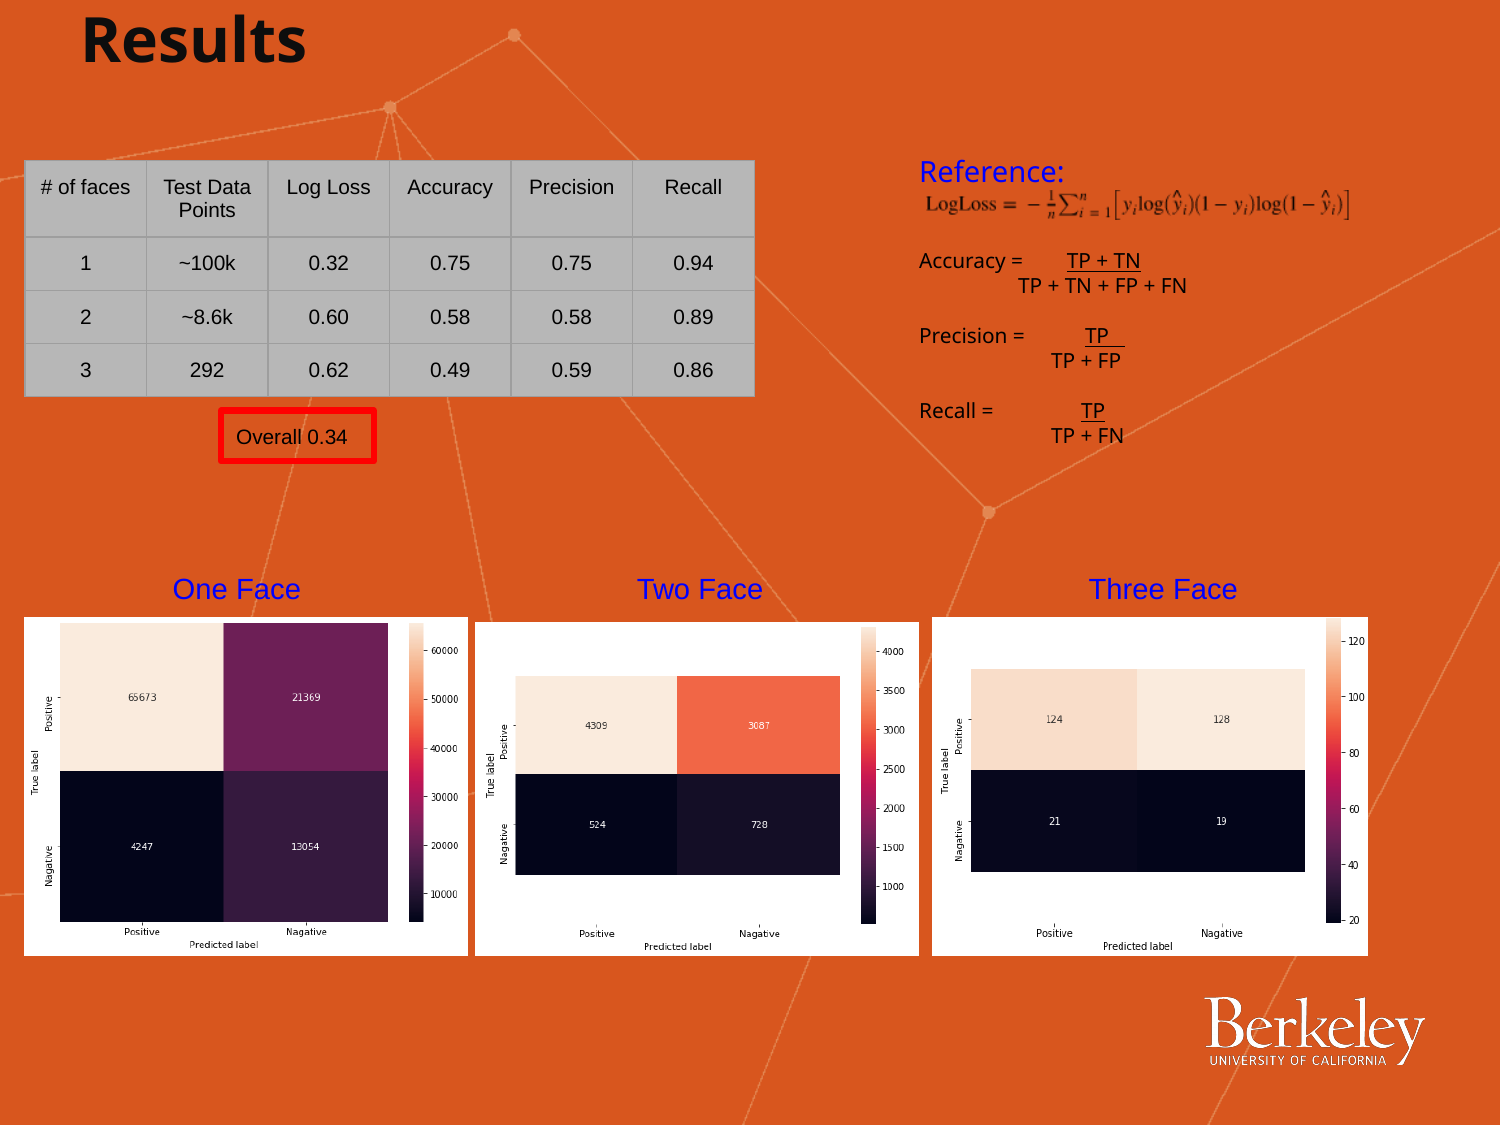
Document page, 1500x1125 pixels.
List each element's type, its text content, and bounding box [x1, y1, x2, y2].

table_cell ~100k [147, 238, 267, 290]
table_cell 0.60 [269, 291, 389, 343]
subtitle Three Face [1011, 563, 1376, 605]
table_cell 0.75 [512, 238, 632, 290]
table_header Log Loss [269, 161, 389, 236]
table_cell 0.89 [633, 291, 754, 343]
title Results [65, 0, 1323, 74]
table_cell 0.58 [512, 291, 632, 343]
table_cell ~8.6k [147, 291, 267, 343]
table_cell 0.62 [269, 344, 389, 396]
picture [925, 190, 1351, 221]
table_cell 1 [26, 238, 146, 290]
table_cell 0.94 [633, 238, 754, 290]
table_cell 0.59 [512, 344, 632, 396]
picture [0, 0, 1500, 1125]
table_cell 292 [147, 344, 267, 396]
table_header Test Data Points [147, 161, 267, 236]
table_header Accuracy [390, 161, 510, 236]
subtitle One Face [24, 562, 449, 605]
table_cell 0.49 [390, 344, 510, 396]
table_header # of faces [26, 161, 146, 236]
table_cell 0.86 [633, 344, 754, 396]
table_cell 0.32 [269, 238, 389, 290]
table_cell 0.75 [390, 238, 510, 290]
table_cell 3 [26, 344, 146, 396]
table_header Precision [512, 161, 632, 236]
text_box Reference: Accuracy = TP + TN TP + TN + FP + FN Precision = TP TP + FP Recall = TP TP + FN [904, 138, 1500, 246]
text_box Overall 0.34 [221, 410, 374, 462]
table_header Recall [633, 161, 754, 236]
table_cell 0.58 [390, 291, 510, 343]
table_cell 2 [26, 291, 146, 343]
